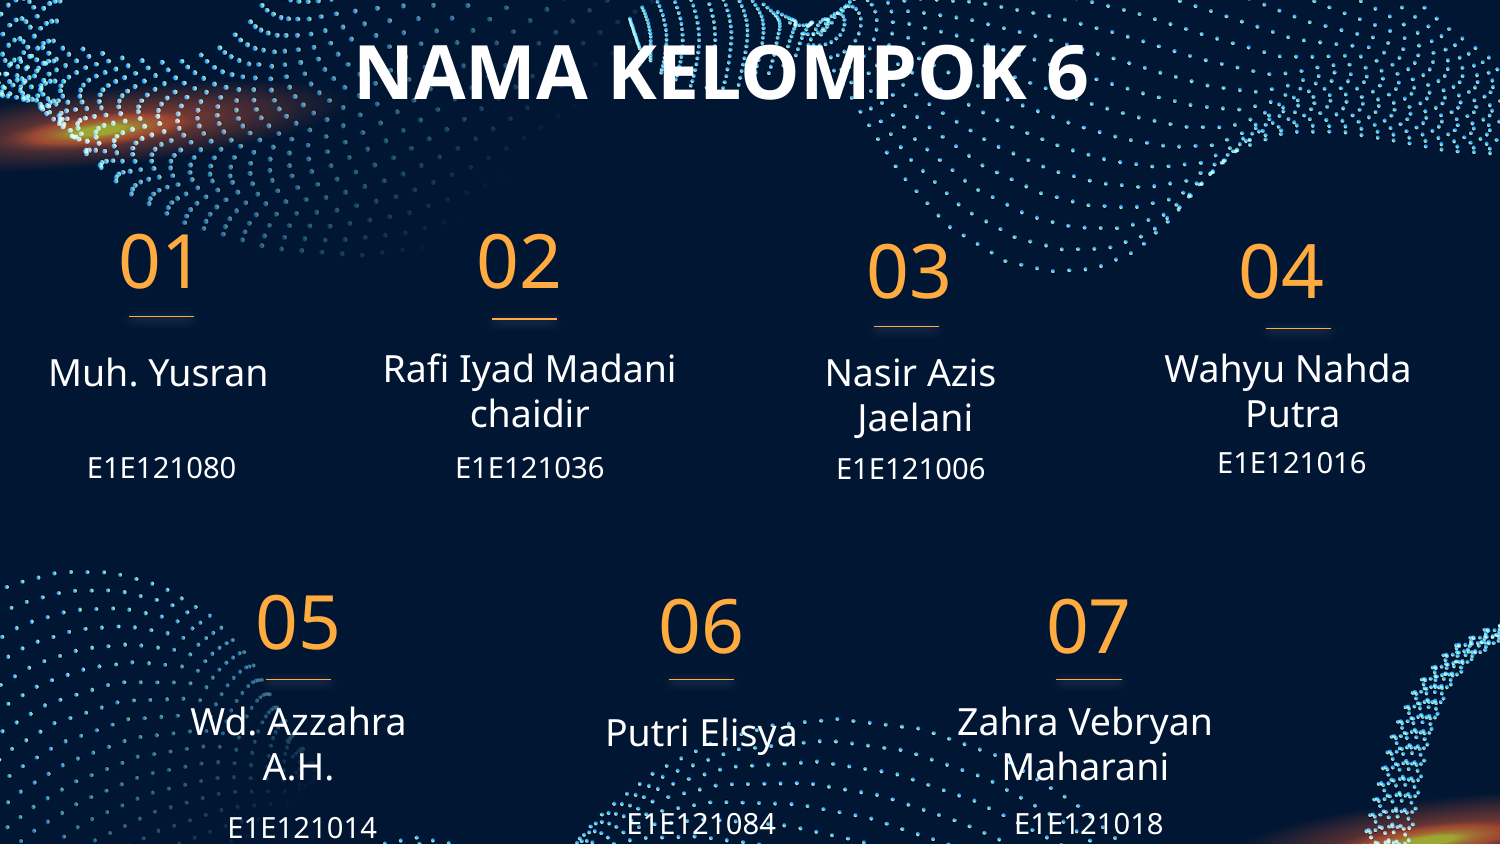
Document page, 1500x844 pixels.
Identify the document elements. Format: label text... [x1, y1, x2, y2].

picture [0, 0, 1500, 844]
title 07 [919, 564, 1259, 684]
title 03 [739, 210, 1079, 330]
title Wahyu Nahda Putra [1123, 352, 1463, 450]
title Muh. Yusran [16, 318, 301, 409]
title 02 [350, 200, 690, 319]
title Rafi Iyad Madani chaidir [360, 360, 700, 434]
subtitle E1E121018 [919, 790, 1259, 844]
title Zahra Vebryan Maharani [915, 756, 1255, 803]
text_box NAMA KELOMPOK 6 [66, 9, 1397, 130]
title Nasir Azis Jaelani [697, 373, 1123, 454]
title 01 [0, 200, 332, 319]
subtitle E1E121014 [132, 794, 472, 844]
title Wd. Azzahra A.H. [138, 723, 459, 794]
subtitle E1E121084 [531, 790, 871, 844]
title 04 [1111, 210, 1451, 330]
title 05 [129, 560, 469, 680]
subtitle E1E121006 [741, 435, 1081, 500]
subtitle E1E121036 [360, 434, 700, 496]
subtitle E1E121080 [0, 434, 332, 496]
title Putri Elisya [531, 684, 871, 770]
subtitle E1E121016 [1122, 428, 1462, 490]
title 06 [531, 564, 871, 684]
